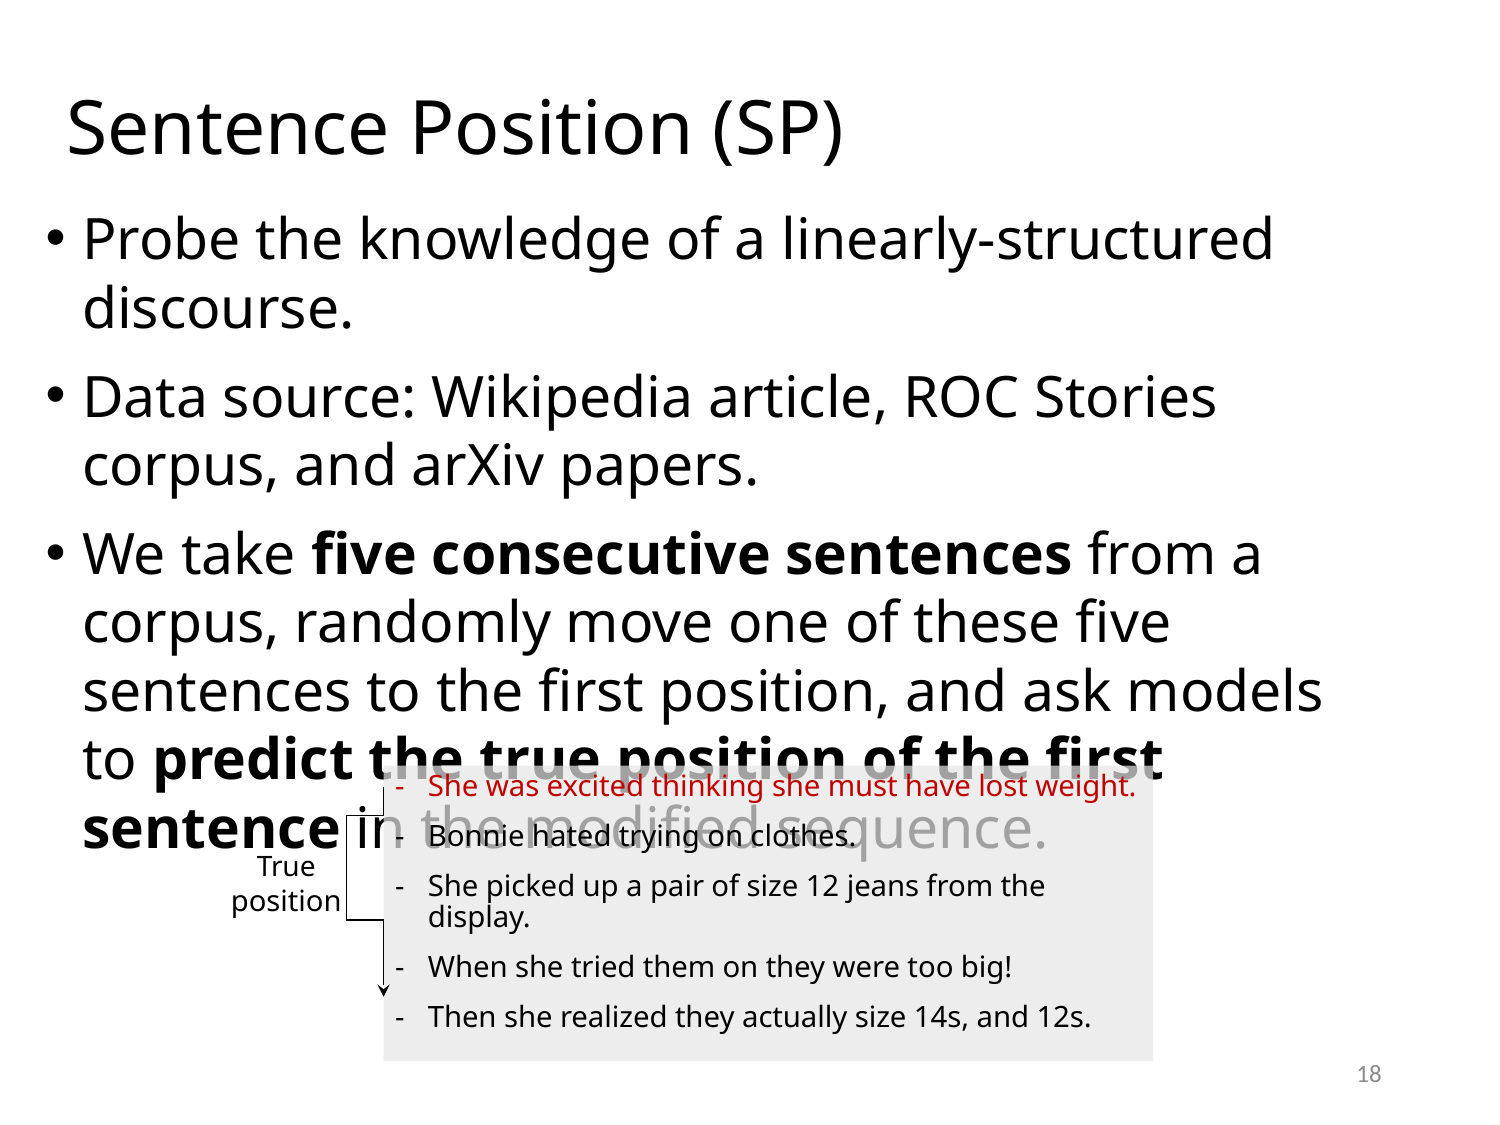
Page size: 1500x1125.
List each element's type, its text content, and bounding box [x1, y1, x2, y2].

text_box She was excited thinking she must have lost weight. Bonnie hated trying on clothes. She picked up a pair of size 12 jeans from the display. When she tried them on they were too big! Then she realized they actually size 14s, and 12s. [383, 765, 1154, 1062]
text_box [288, 901, 442, 939]
list Probe the knowledge of a linearly-structured discourse. Data source: Wikipedia article, ROC Stories corpus, and arXiv papers. We take five consecutive sentences from a corpus, randomly move one of these five sentences to the first position, and ask models to predict the true position of the first sentence in the modified sequence. [30, 195, 1397, 871]
text_box True position [216, 840, 357, 925]
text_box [337, 796, 394, 834]
slide_number 17 [1059, 1042, 1397, 1103]
title Sentence Position (SP) [51, 48, 1253, 195]
